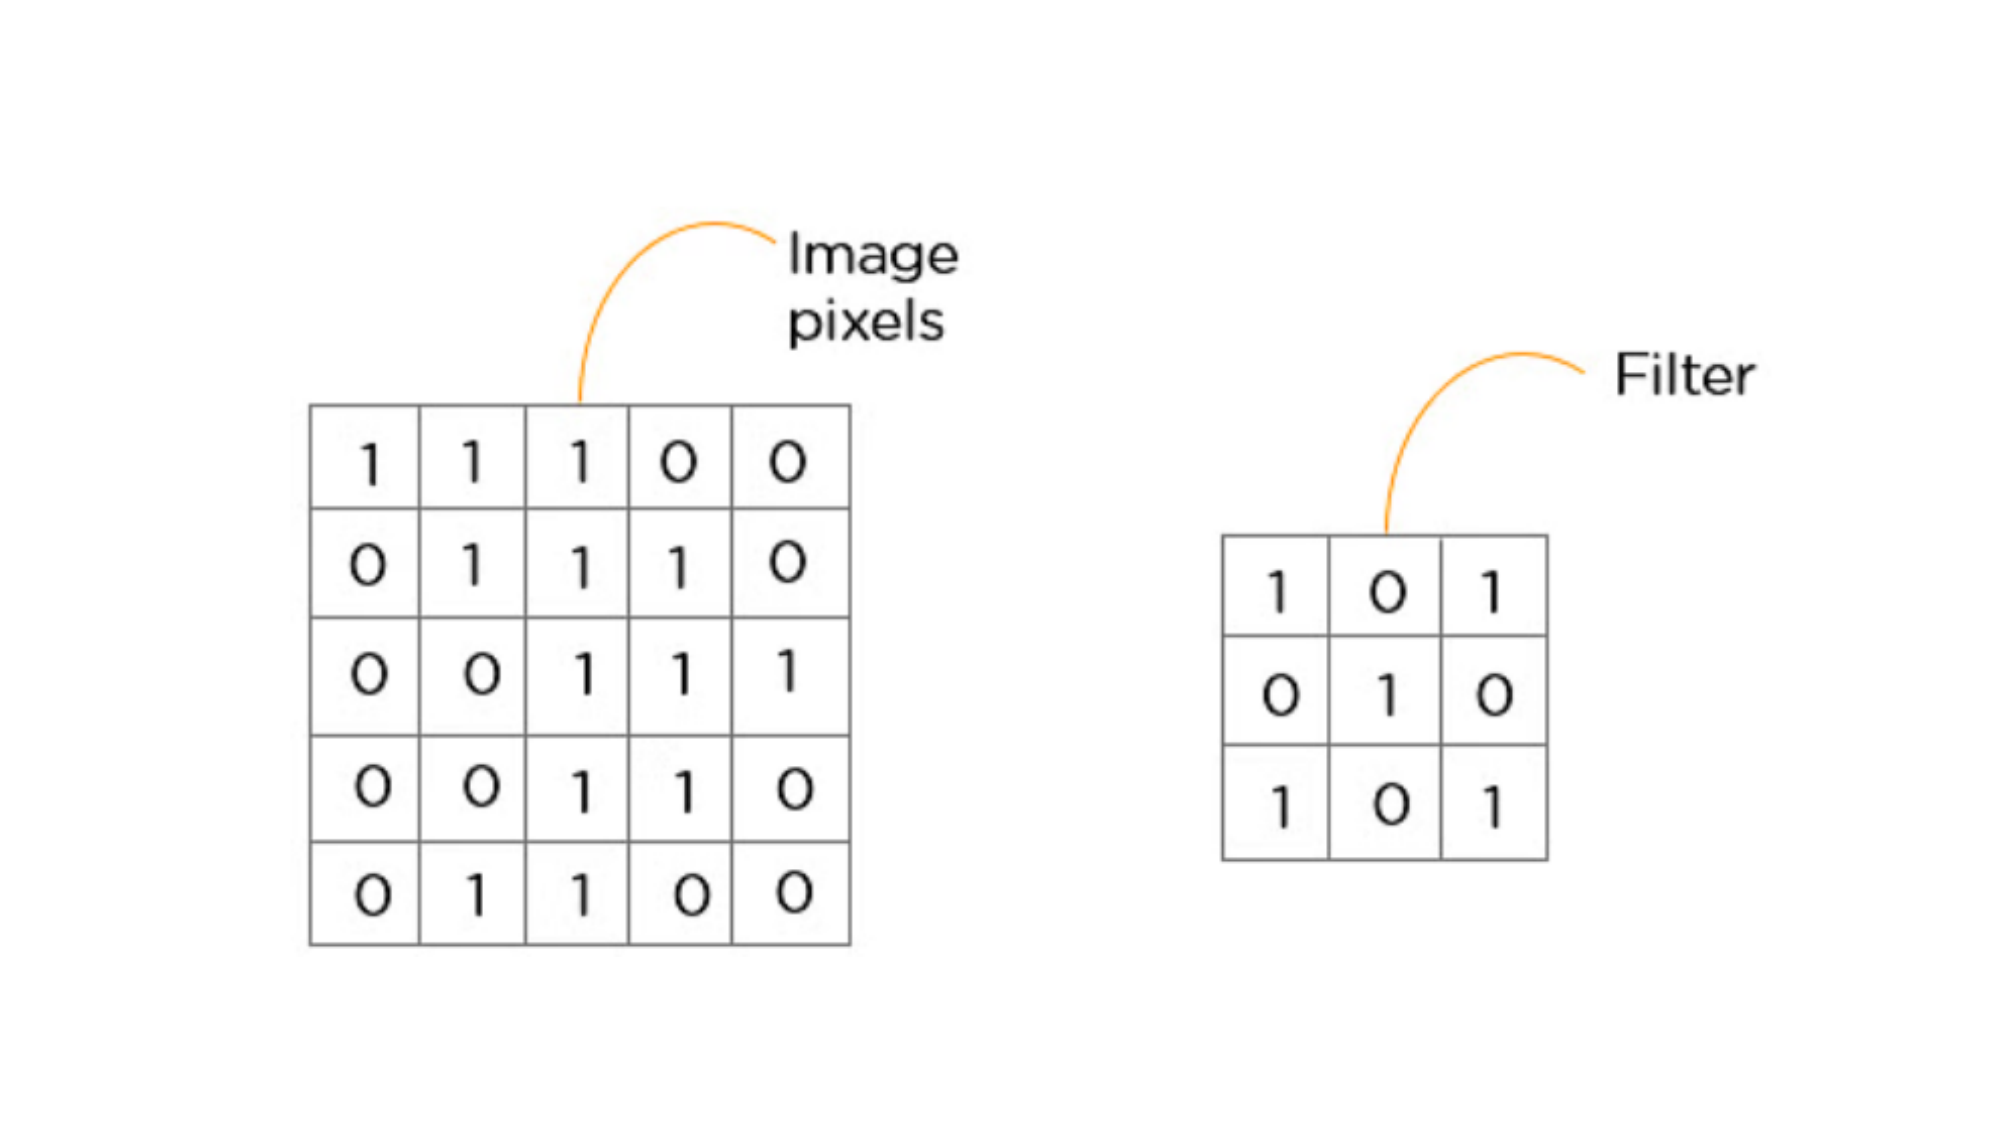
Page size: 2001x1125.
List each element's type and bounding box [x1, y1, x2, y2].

picture [73, 173, 1921, 957]
